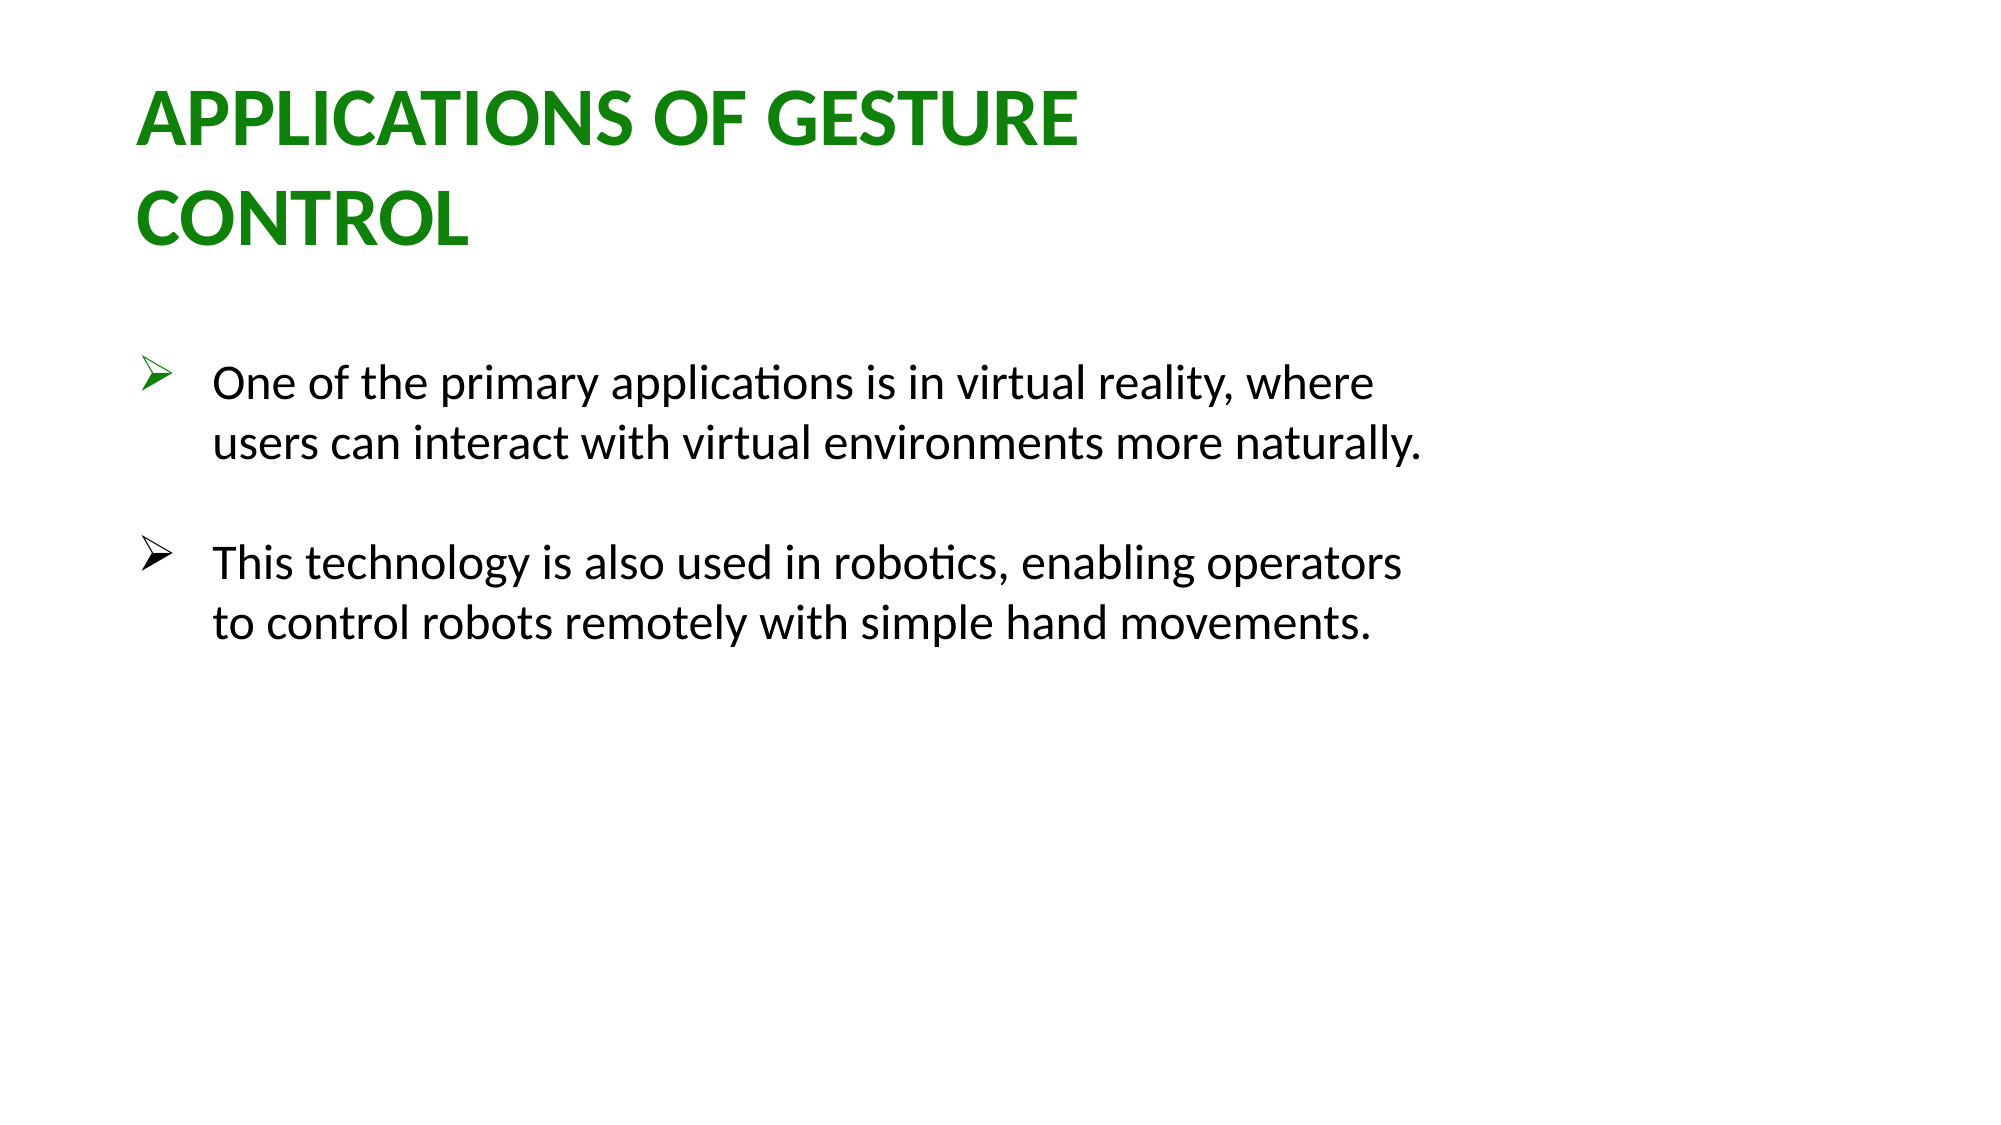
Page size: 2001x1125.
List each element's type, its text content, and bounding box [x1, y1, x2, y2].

list One of the primary applications is in virtual reality, where users can interact with virtual environments more naturally. This technology is also used in robotics, enabling operators to control robots remotely with simple hand movements. [137, 350, 1450, 788]
title APPLICATIONS OF GESTURE CONTROL [136, 62, 1171, 265]
